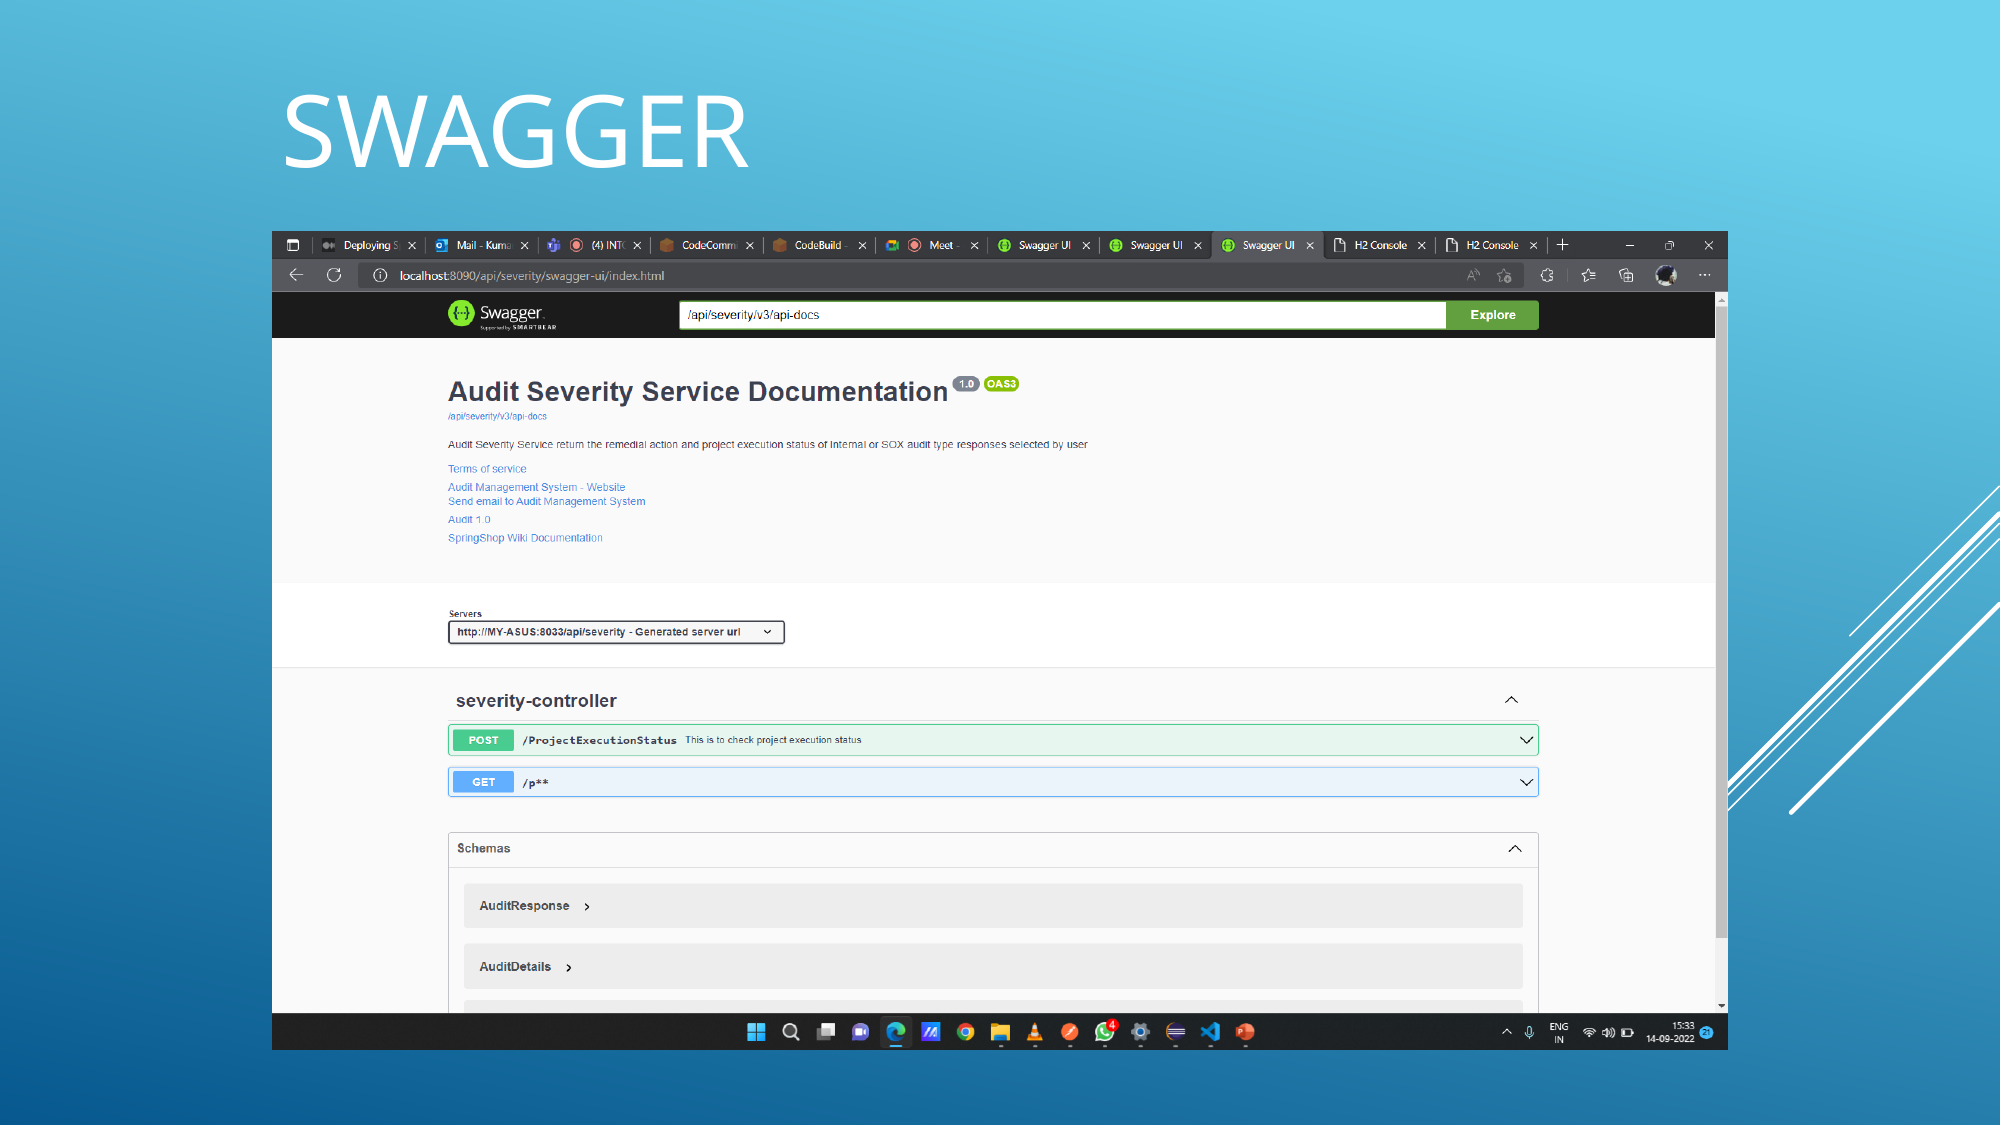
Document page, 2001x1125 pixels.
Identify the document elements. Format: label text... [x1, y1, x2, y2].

title SWAGGER [266, 57, 1627, 196]
picture [272, 231, 1728, 1050]
